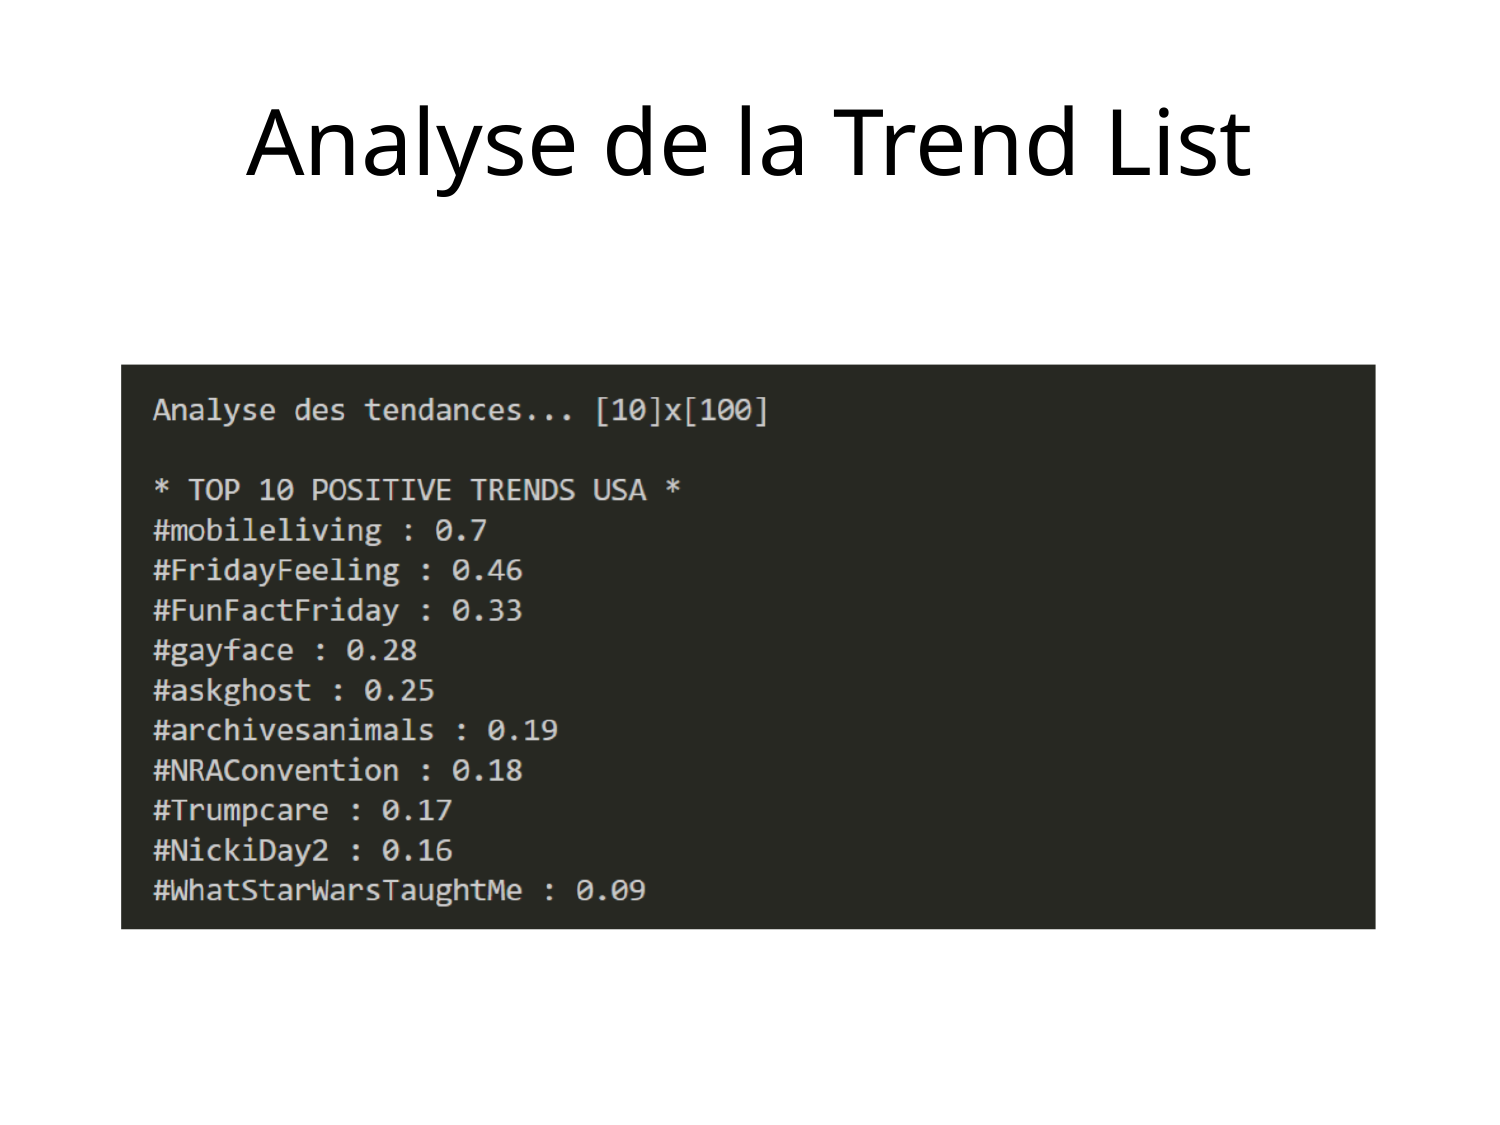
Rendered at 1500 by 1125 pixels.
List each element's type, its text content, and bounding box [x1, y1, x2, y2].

title Analyse de la Trend List [75, 45, 1425, 233]
picture [108, 349, 1392, 947]
